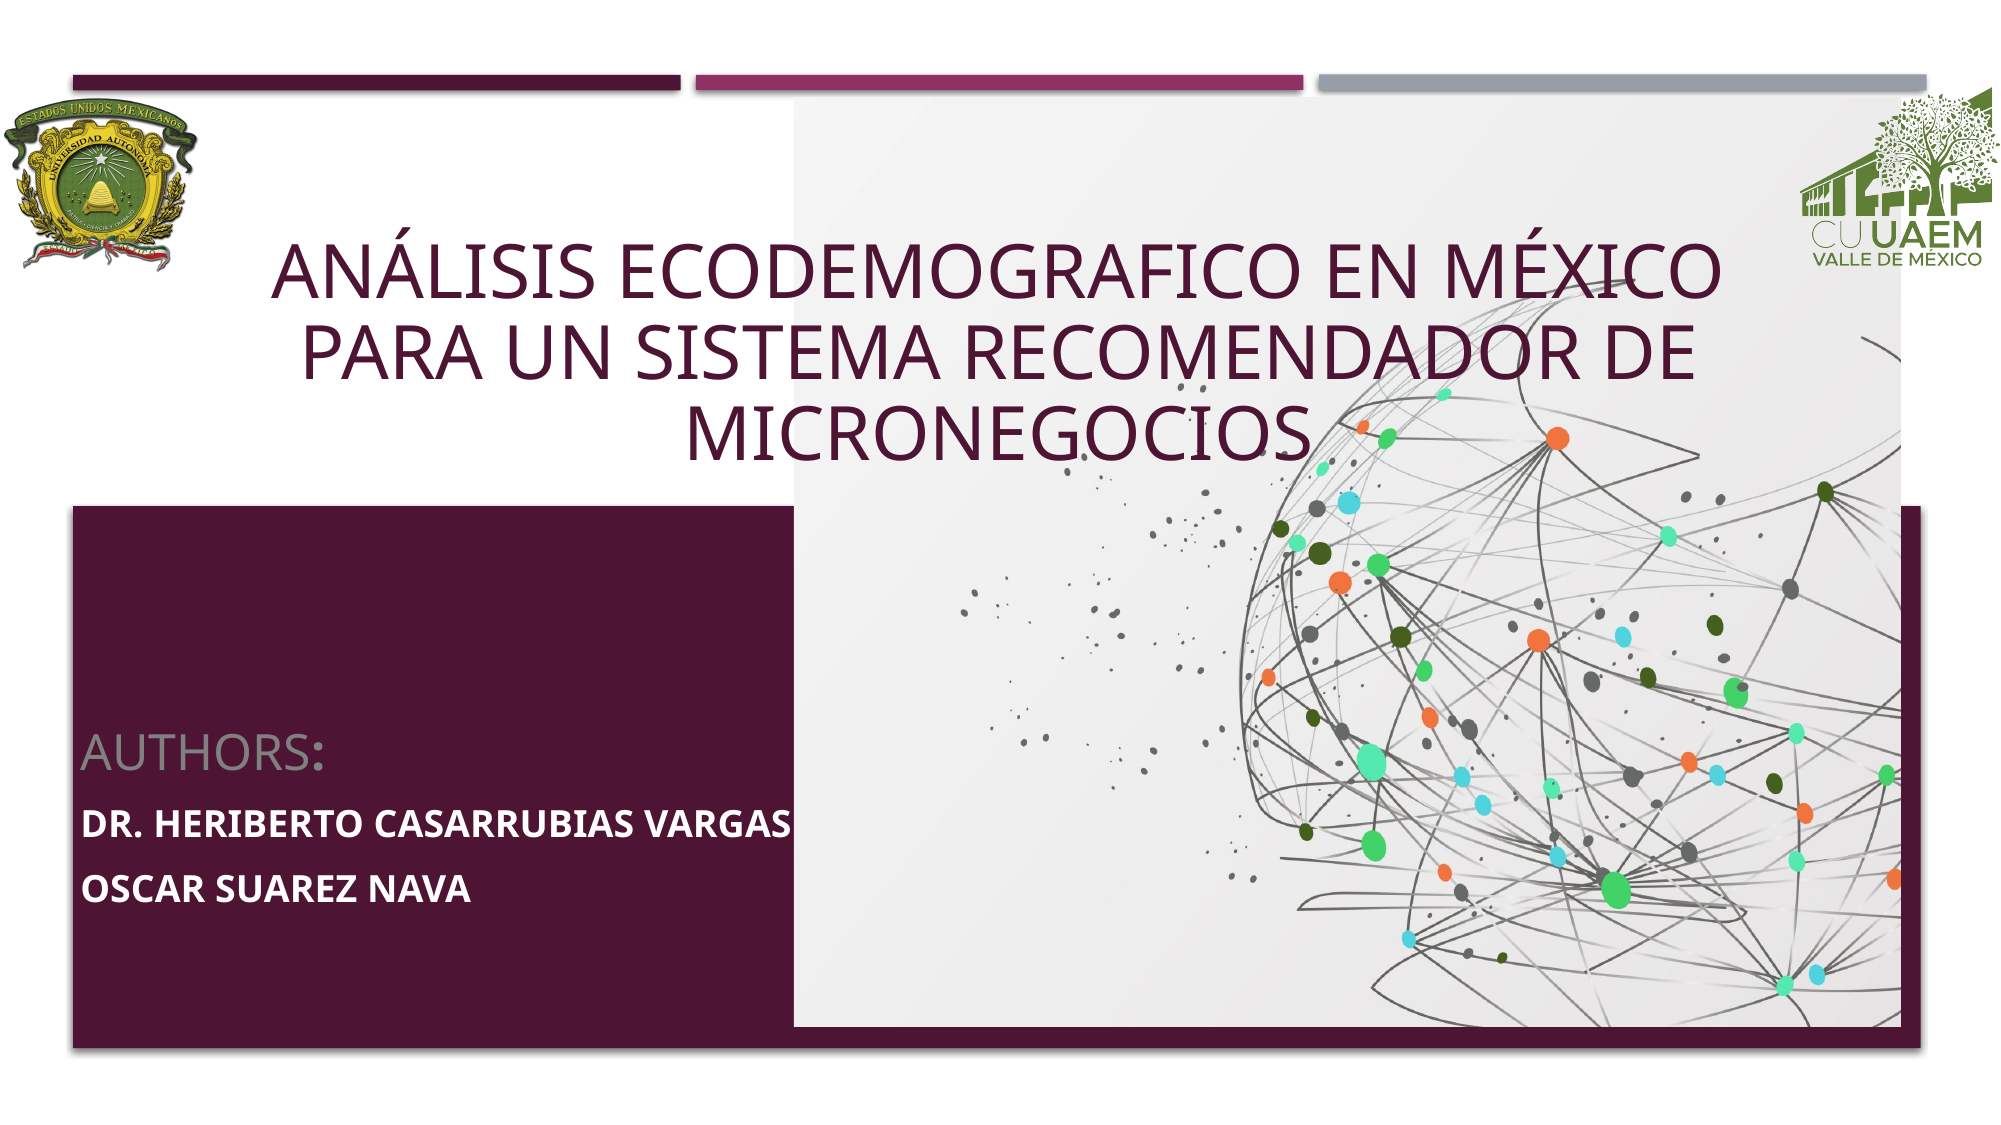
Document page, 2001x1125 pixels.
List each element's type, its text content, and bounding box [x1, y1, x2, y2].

picture [793, 87, 2000, 1028]
title ANÁLISIS ECODEMOGRAFICO EN MÉXICO PARA UN SISTEMA RECOMENDADOR DE MICRONEGOCIOS [234, 149, 787, 561]
subtitle Authors: Dr. Heriberto Casarrubias Vargas Oscar Suarez Nava [65, 712, 863, 1042]
picture [0, 86, 219, 282]
